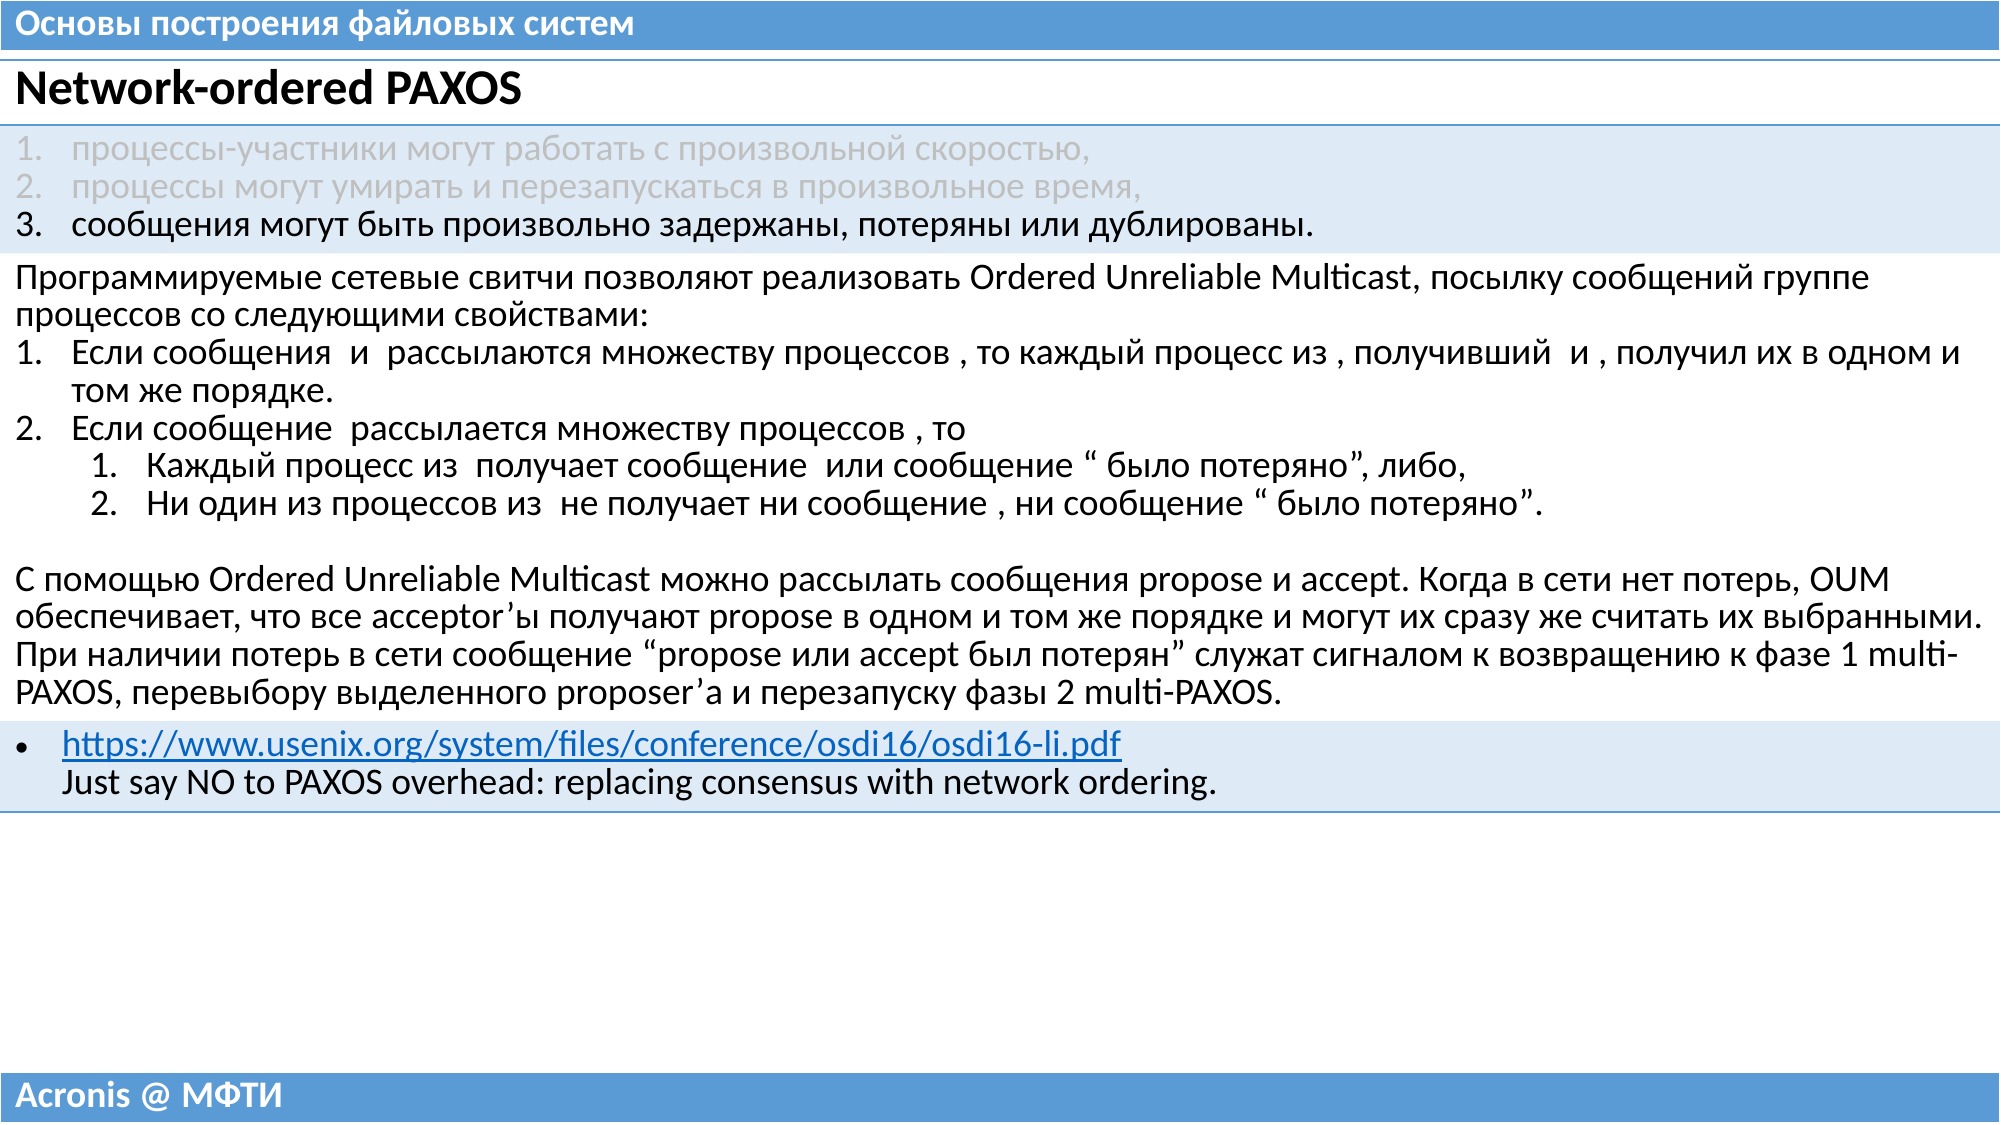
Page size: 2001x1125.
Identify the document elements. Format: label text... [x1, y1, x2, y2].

table_header Acronis @ МФТИ [1, 1073, 1999, 1122]
table_header Основы построения файловых систем [1, 1, 1999, 50]
